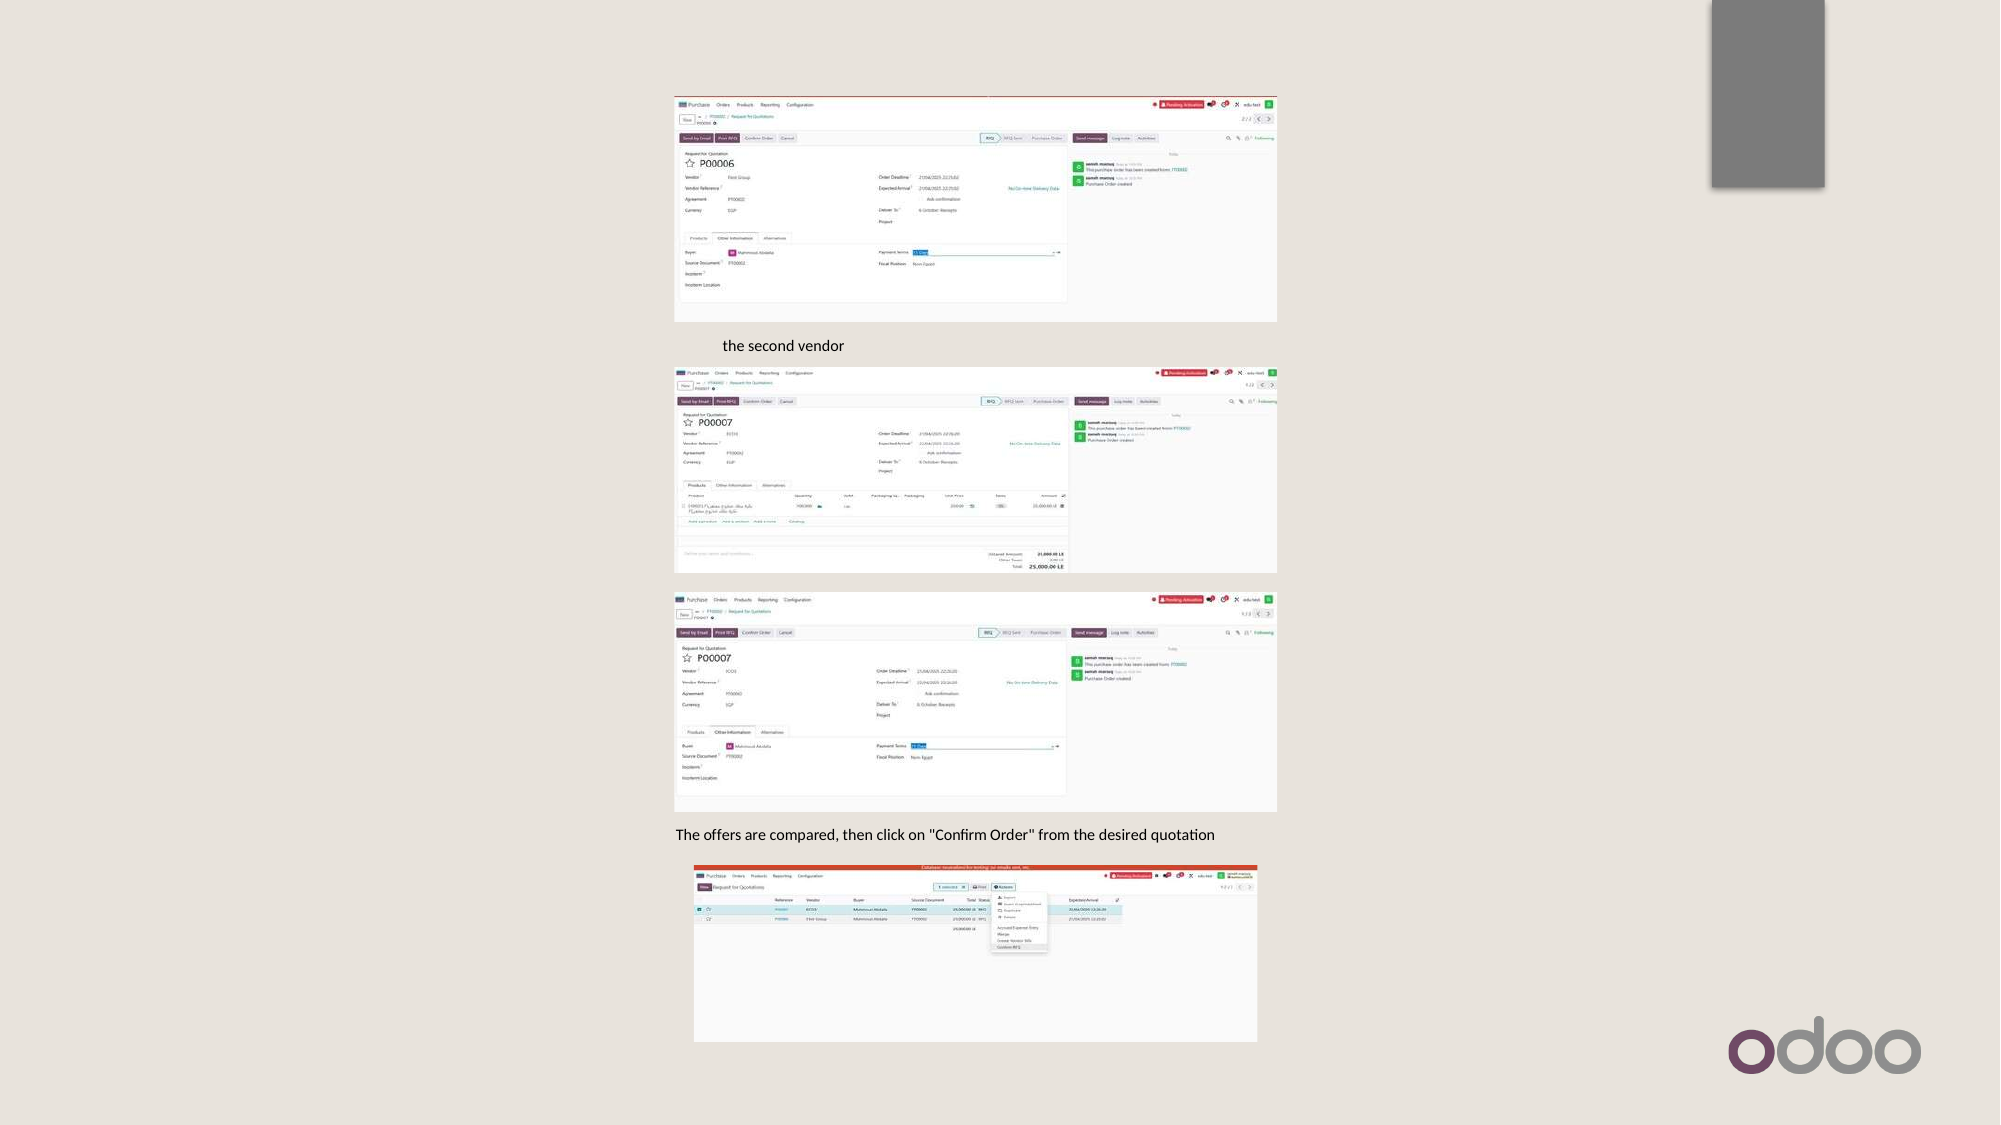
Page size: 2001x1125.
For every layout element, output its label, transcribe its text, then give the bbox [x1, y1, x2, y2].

text_box [674, 592, 1278, 812]
picture [1728, 1016, 1921, 1074]
text_box The offers are compared, then click on "Confirm Order" from the desired quotation [674, 824, 1216, 844]
text_box [674, 96, 1278, 322]
text_box [693, 865, 1258, 1042]
text_box the second vendor [721, 335, 846, 355]
text_box [674, 367, 1278, 573]
